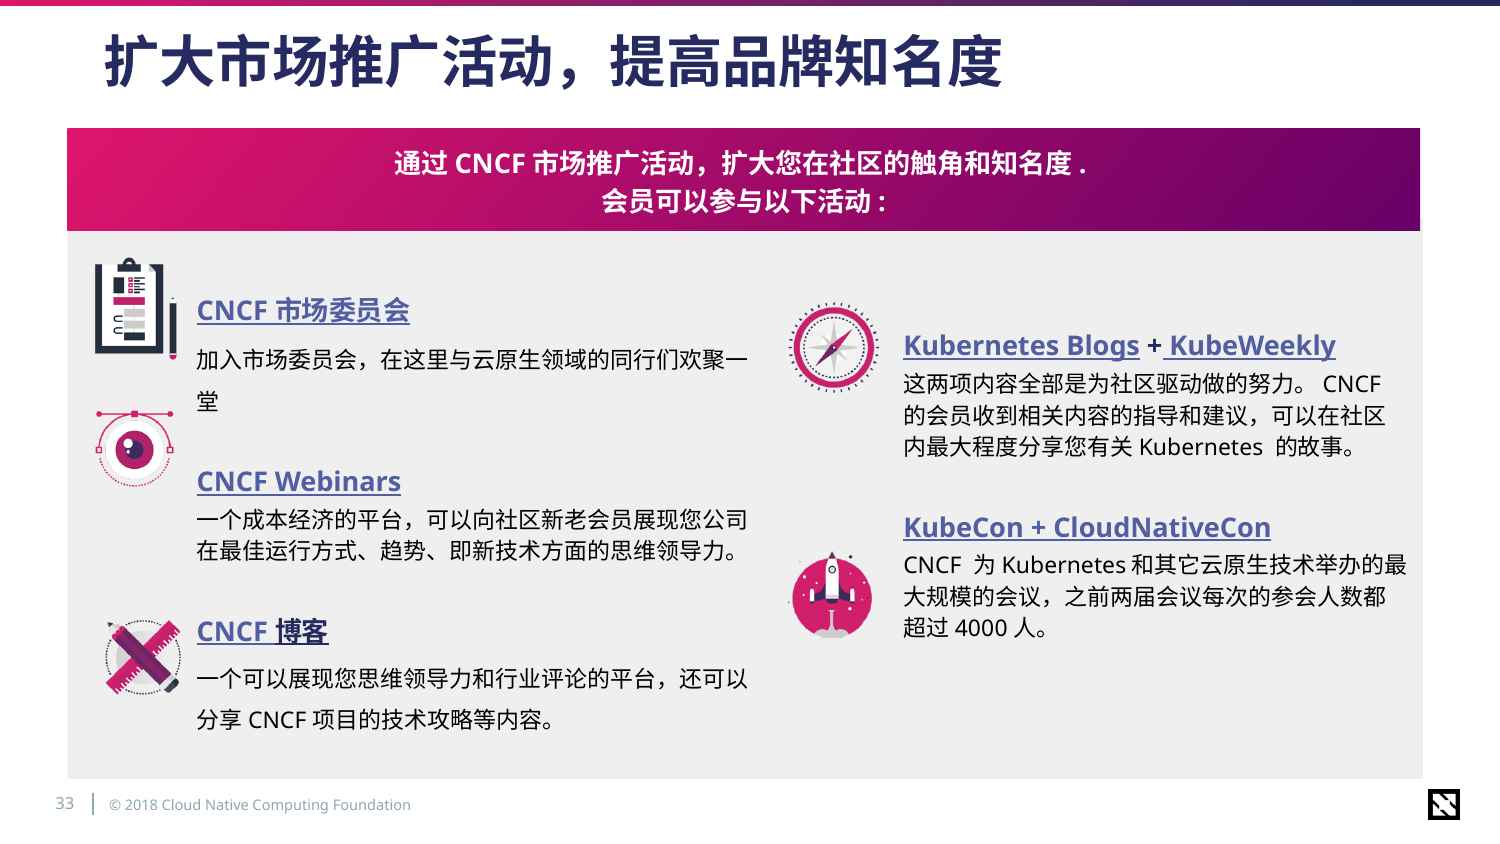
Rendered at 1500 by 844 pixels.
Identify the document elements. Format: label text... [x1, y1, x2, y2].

picture [81, 403, 182, 491]
text_box CNCF 市场委员会 加入市场委员会，在这里与云原生领域的同行们欢聚一堂 CNCF Webinars 一个成本经济的平台，可以向社区新老会员展现您公司在最佳运行方式、趋势、即新技术方面的思维领导力。 CNCF 博客 一个可以展现您思维领导力和行业评论的平台，还可以分享CNCF项目的技术攻略等内容。 [181, 240, 786, 733]
picture [780, 296, 884, 399]
text_box Kubernetes Blogs + KubeWeekly 这两项内容全部是为社区驱动做的努力。CNCF的会员收到相关内容的指导和建议，可以在社区内最大程度分享您有关Kubernetes 的故事。 KubeCon + CloudNativeCon CNCF 为Kubernetes和其它云原生技术举办的最大规模的会议，之前两届会议每次的参会人数都超过4000人。 [888, 295, 1424, 718]
text_box [67, 218, 1423, 779]
picture [1428, 789, 1460, 820]
text_box 通过CNCF市场推广活动，扩大您在社区的触角和知名度. 会员可以参与以下活动: [67, 128, 1421, 231]
picture [92, 608, 193, 706]
picture [84, 247, 185, 368]
picture [786, 543, 880, 646]
title 扩大市场推广活动，提高品牌知名度 [92, 27, 1500, 101]
